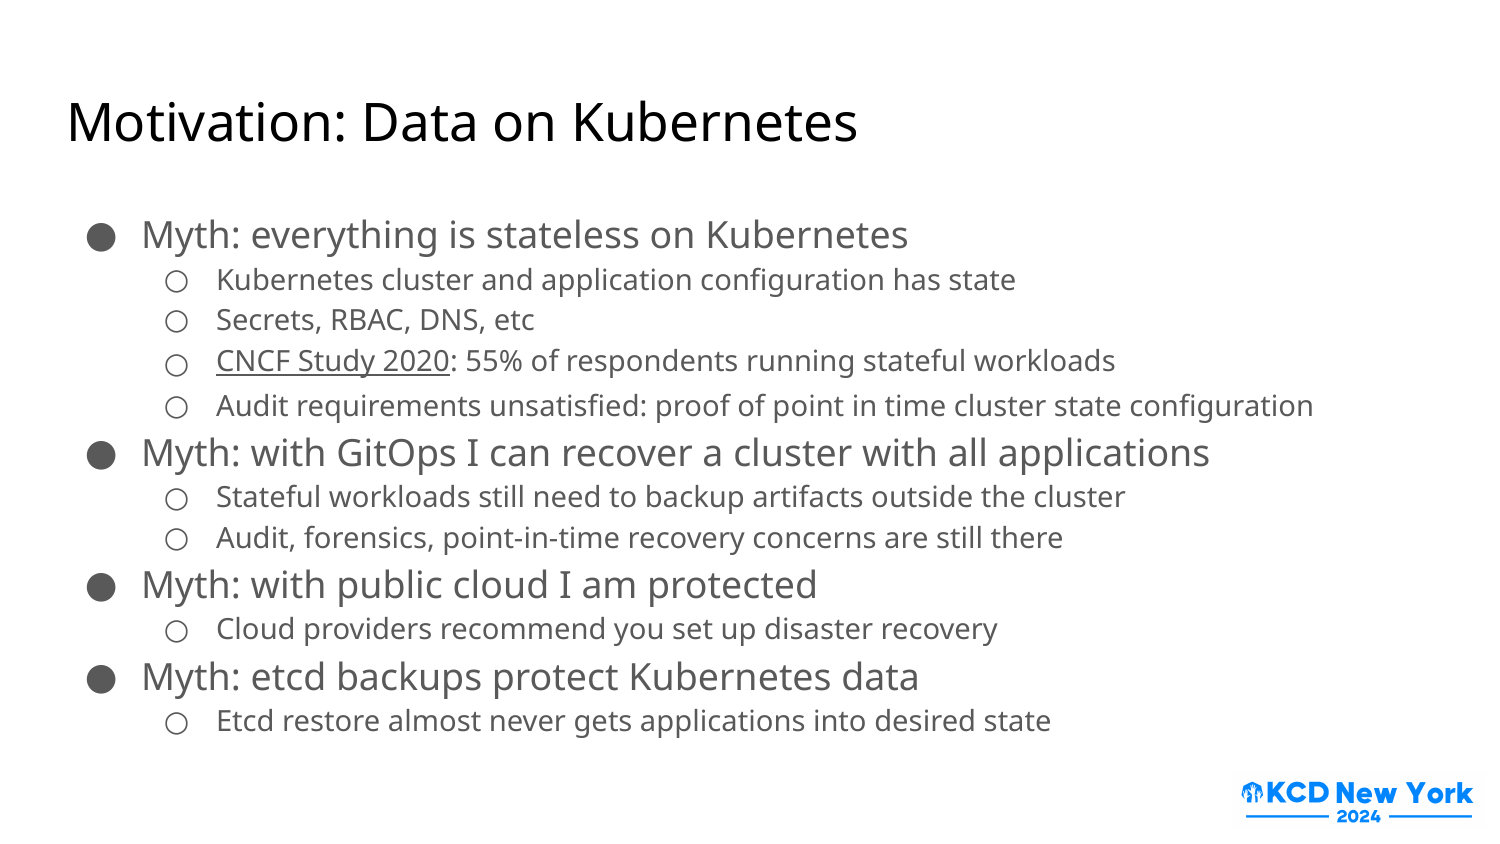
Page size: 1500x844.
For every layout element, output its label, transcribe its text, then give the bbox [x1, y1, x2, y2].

list Myth: everything is stateless on Kubernetes Kubernetes cluster and application configuration has state Secrets, RBAC, DNS, etc CNCF Study 2020: 55% of respondents running stateful workloads Audit requirements unsatisfied: proof of point in time cluster state configuration Myth: with GitOps I can recover a cluster with all applications Stateful workloads still need to backup artifacts outside the cluster Audit, forensics, point-in-time recovery concerns are still there Myth: with public cloud I am protected Cloud providers recommend you set up disaster recovery Myth: etcd backups protect Kubernetes data Etcd restore almost never gets applications into desired state [51, 189, 1449, 750]
title Motivation: Data on Kubernetes [51, 72, 1449, 167]
picture [1232, 771, 1487, 830]
